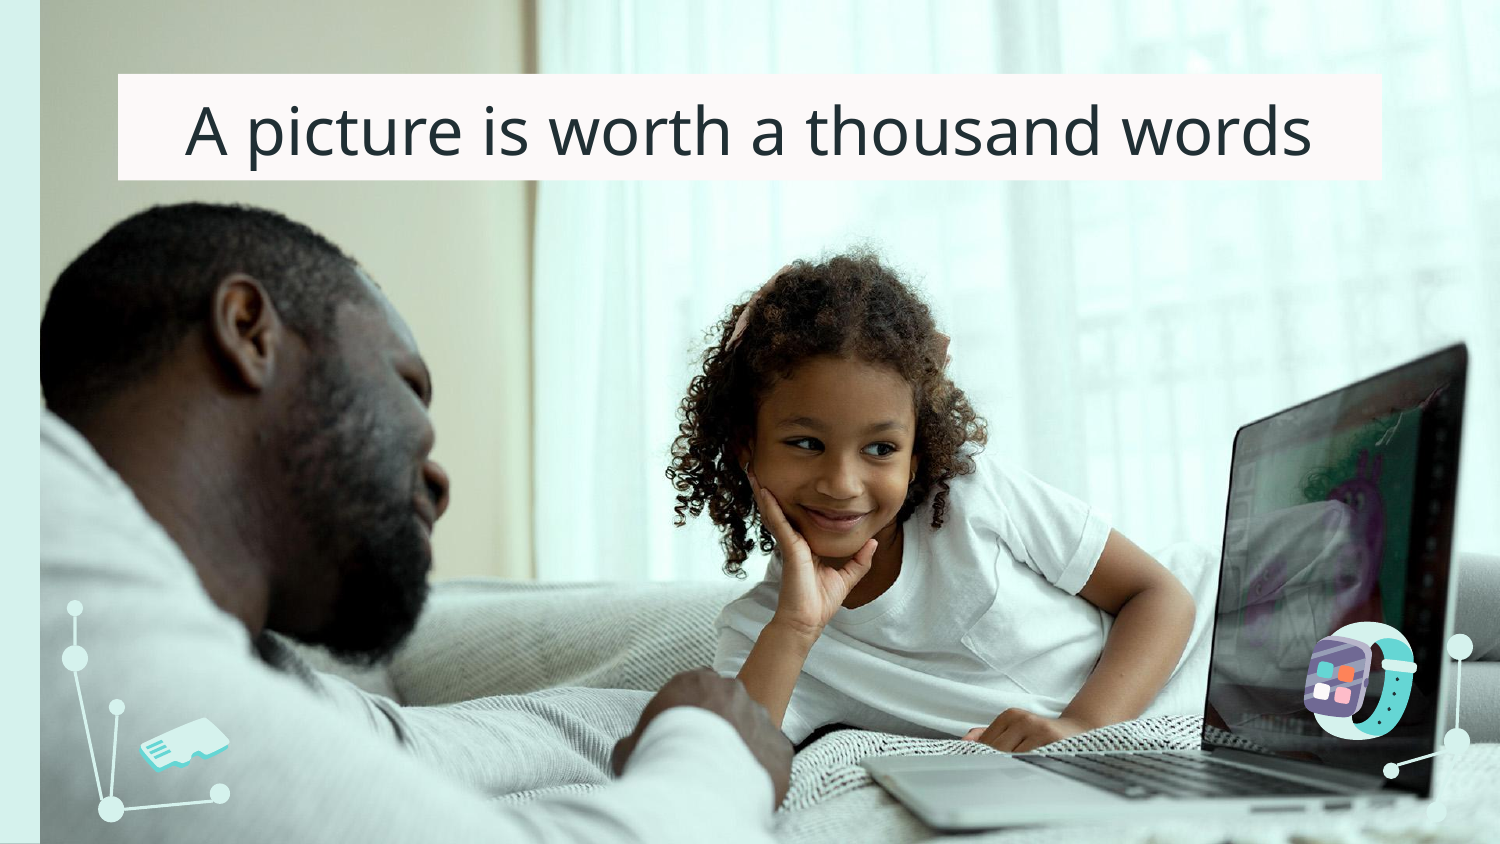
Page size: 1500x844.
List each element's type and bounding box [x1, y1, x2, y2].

text_box [61, 599, 231, 823]
text_box [1303, 621, 1418, 741]
picture [0, 0, 1500, 844]
text_box [138, 717, 231, 773]
text_box [1382, 633, 1474, 823]
